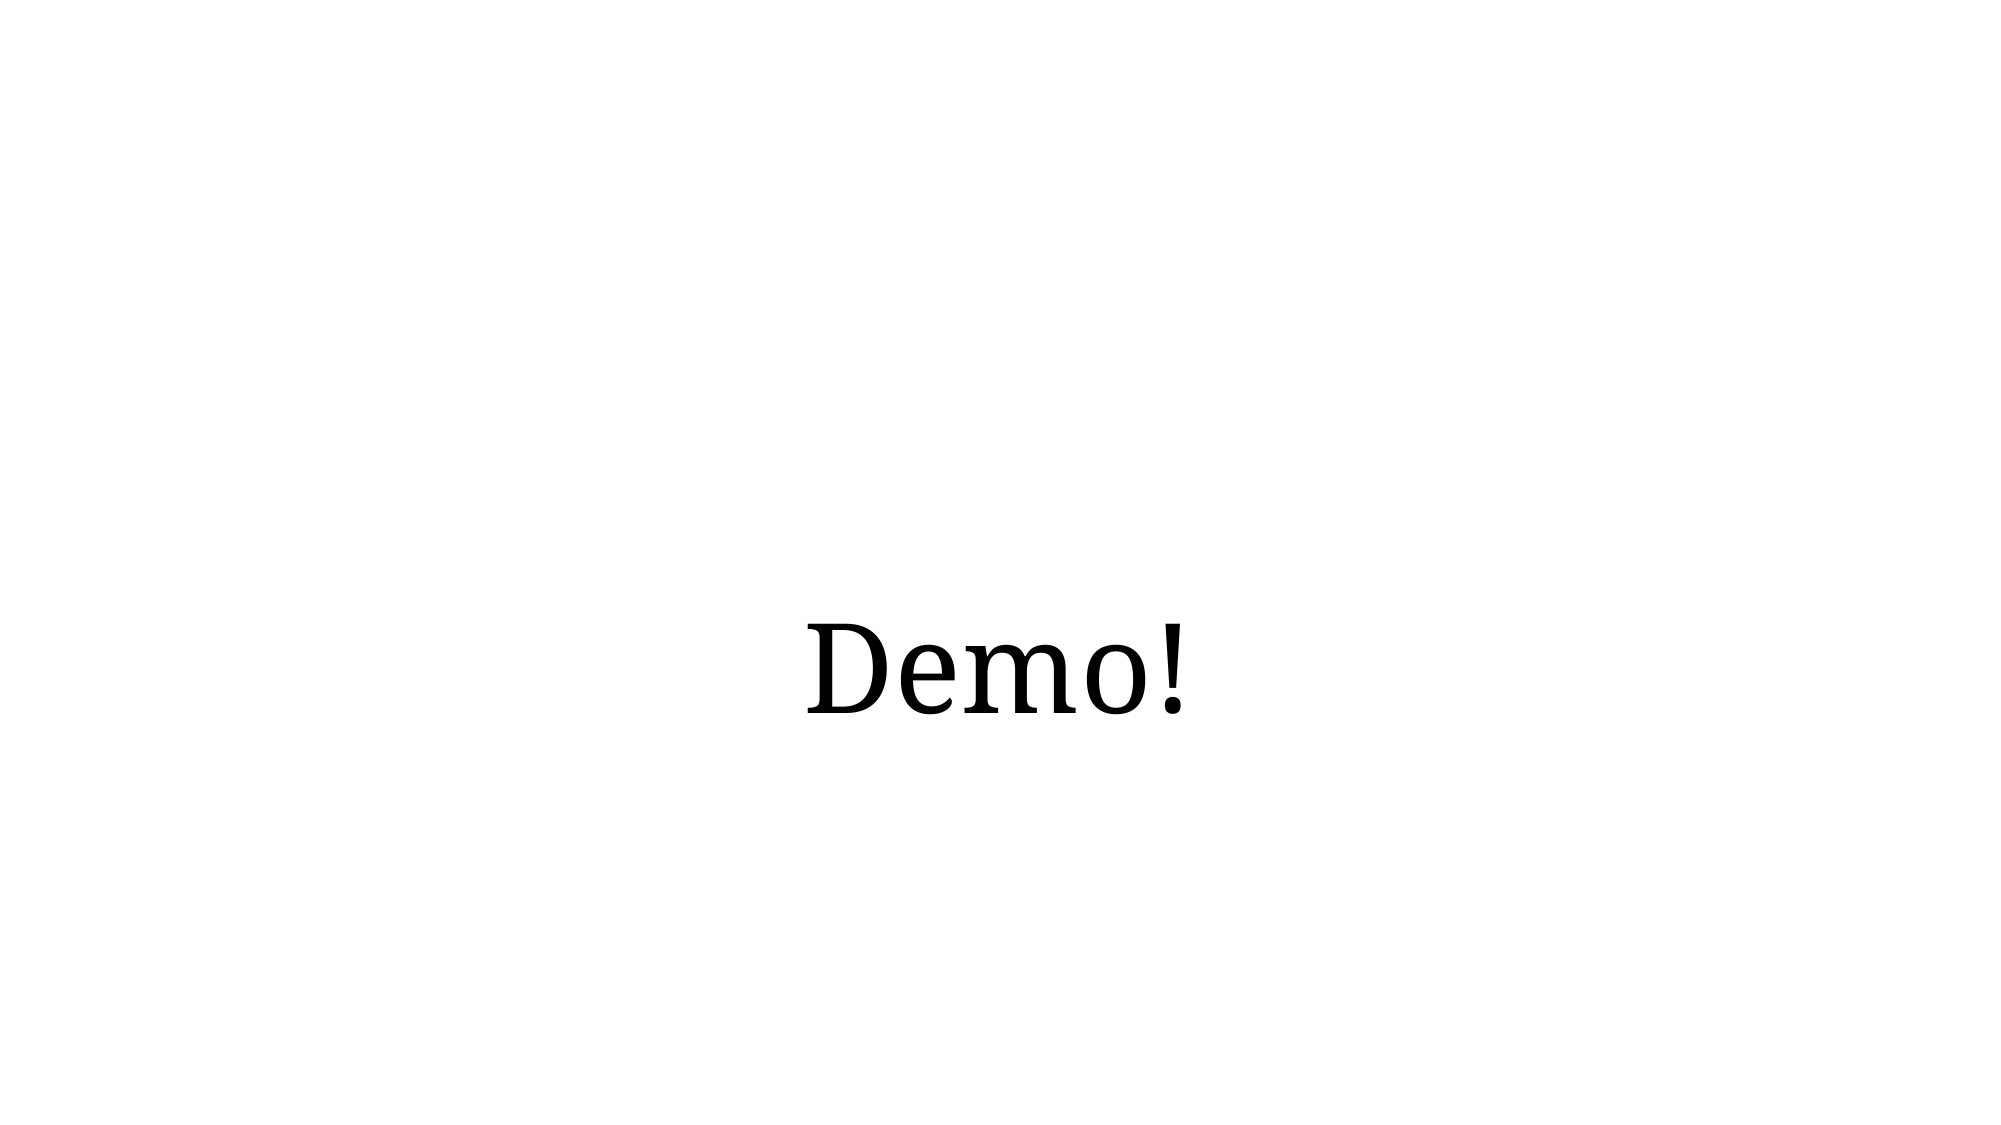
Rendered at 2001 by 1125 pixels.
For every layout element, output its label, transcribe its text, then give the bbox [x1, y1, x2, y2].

title Demo! [136, 280, 1862, 749]
